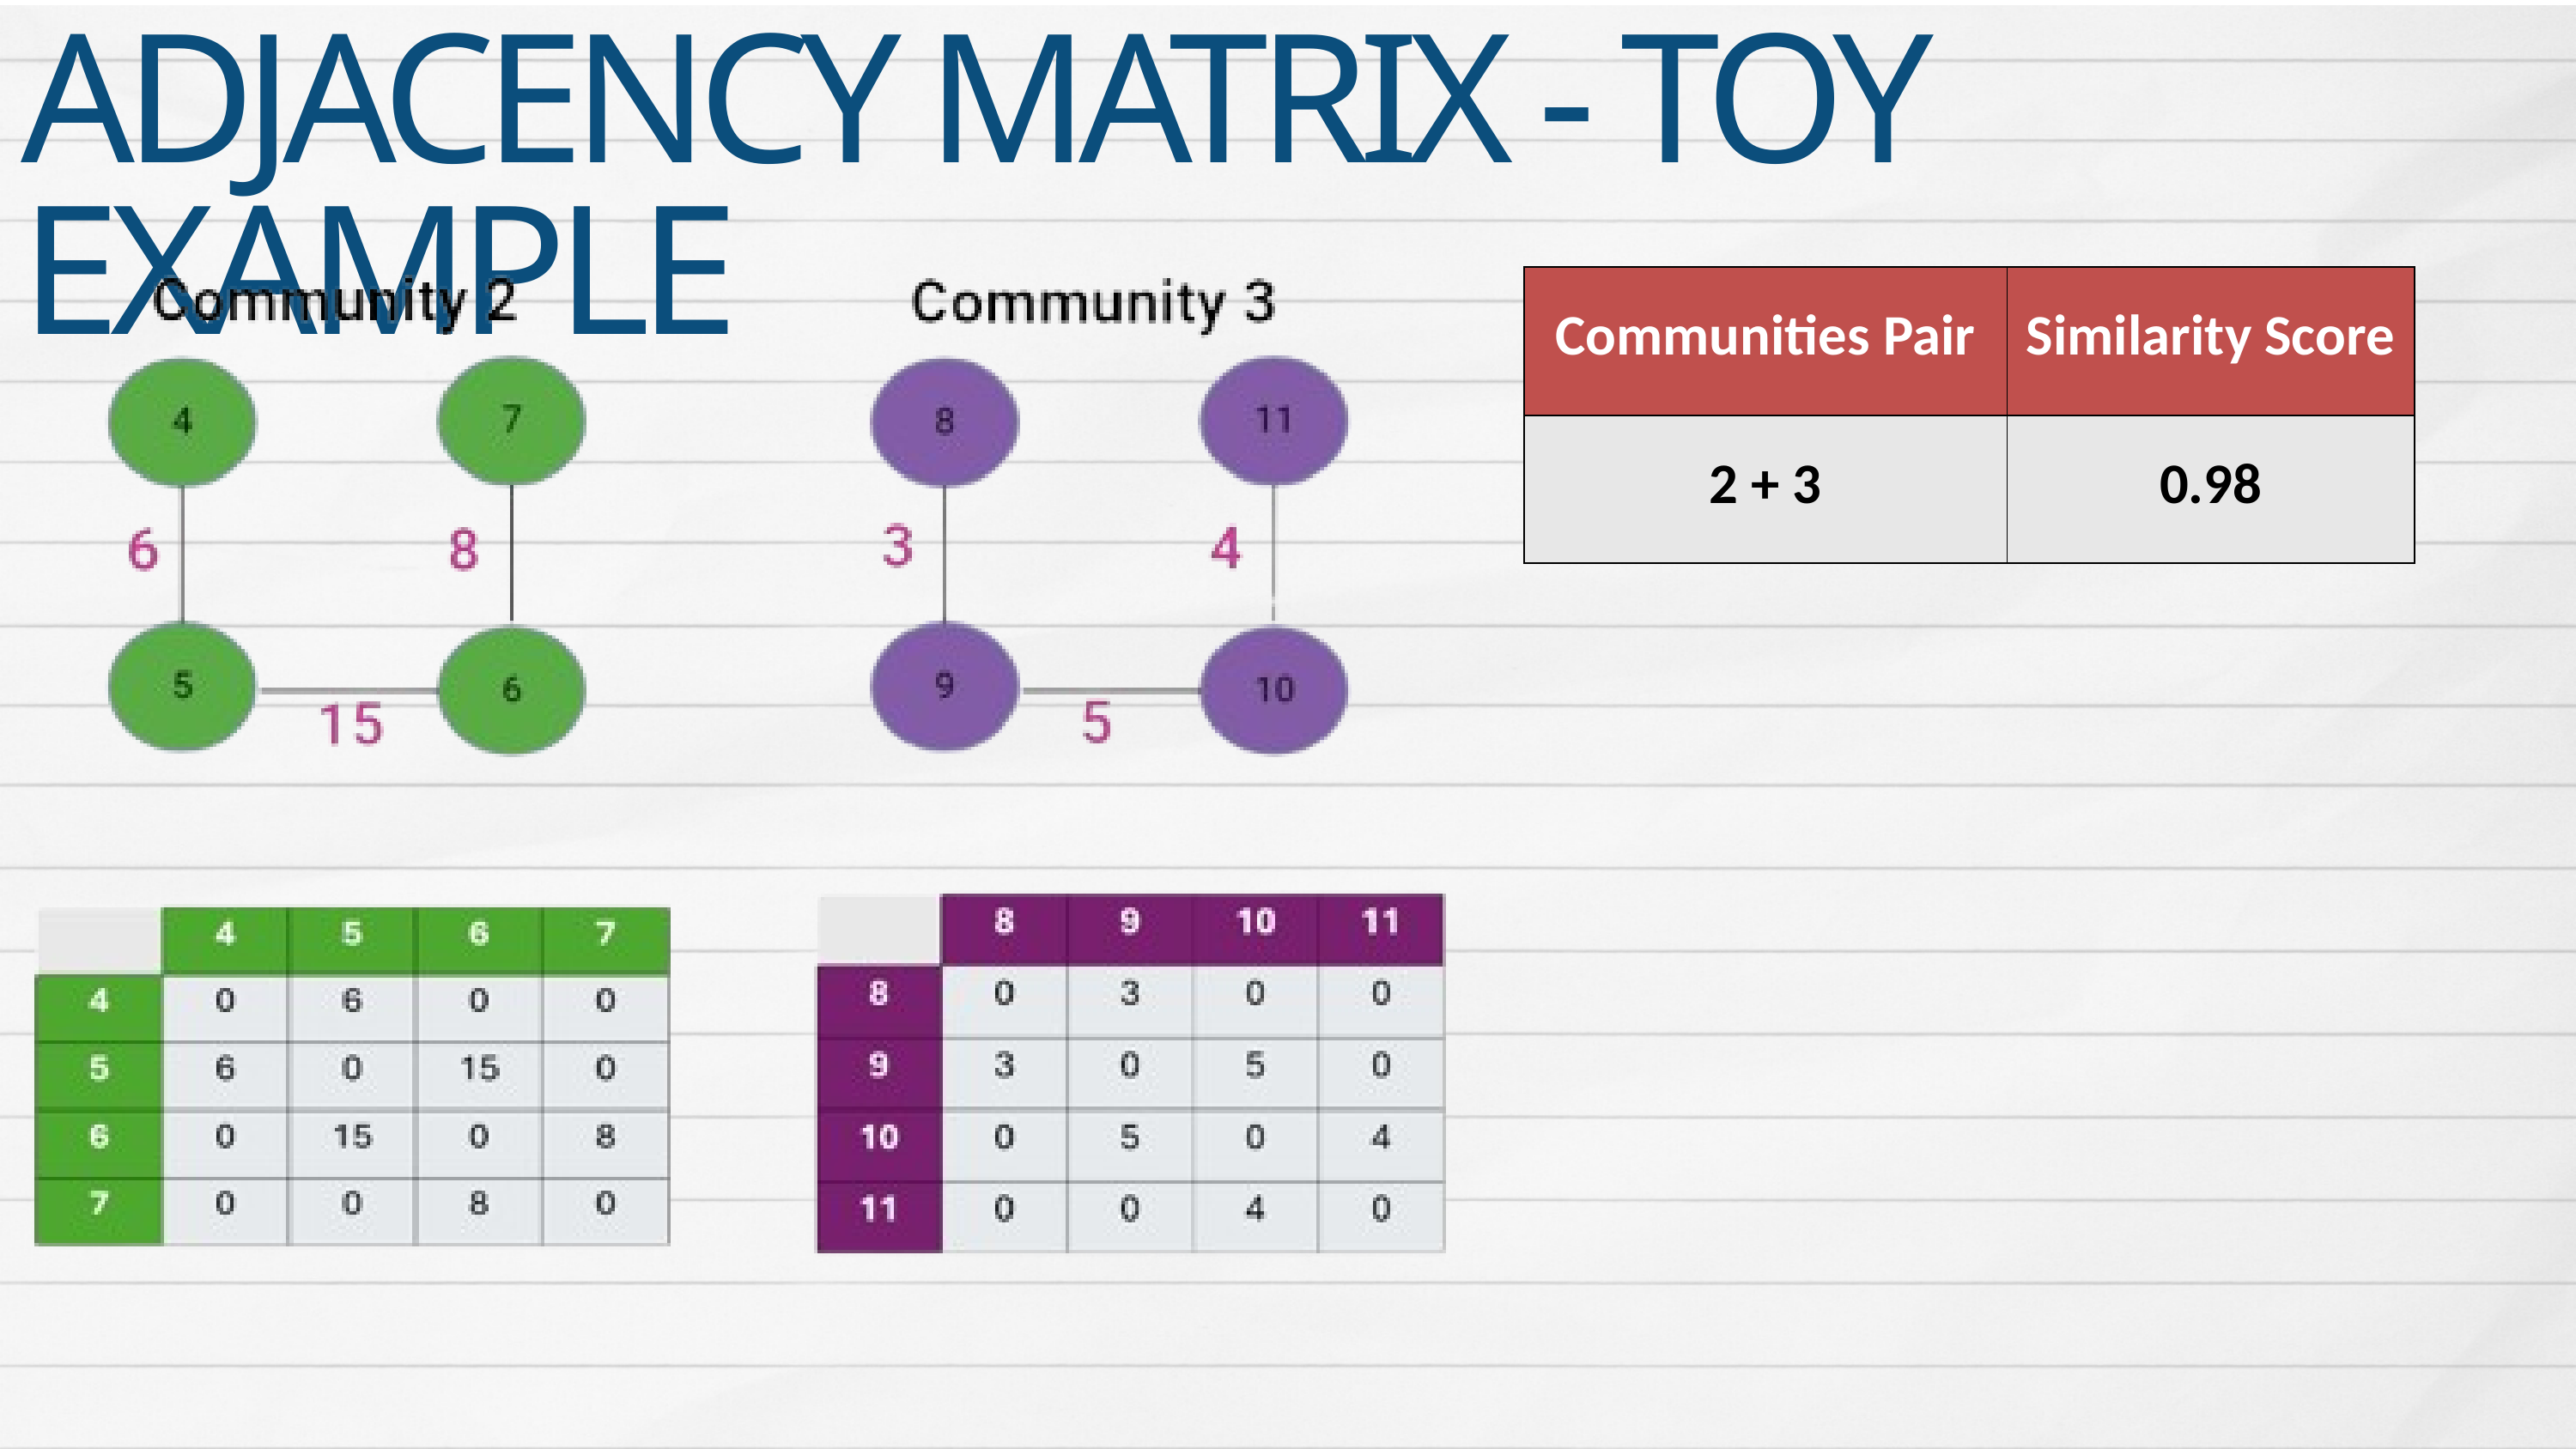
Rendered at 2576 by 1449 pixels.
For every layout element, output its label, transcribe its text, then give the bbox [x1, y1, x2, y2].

text_box ADJACENCY MATRIX - TOY EXAMPLE [21, 27, 2415, 266]
text_box [0, 5, 2576, 1449]
table_header Communities Pair [1528, 268, 2007, 415]
table_cell 2 + 3 [1528, 416, 2007, 562]
table_cell 0.98 [2008, 416, 2414, 562]
table_header Similarity Score [2008, 268, 2414, 415]
picture [0, 230, 1525, 1268]
